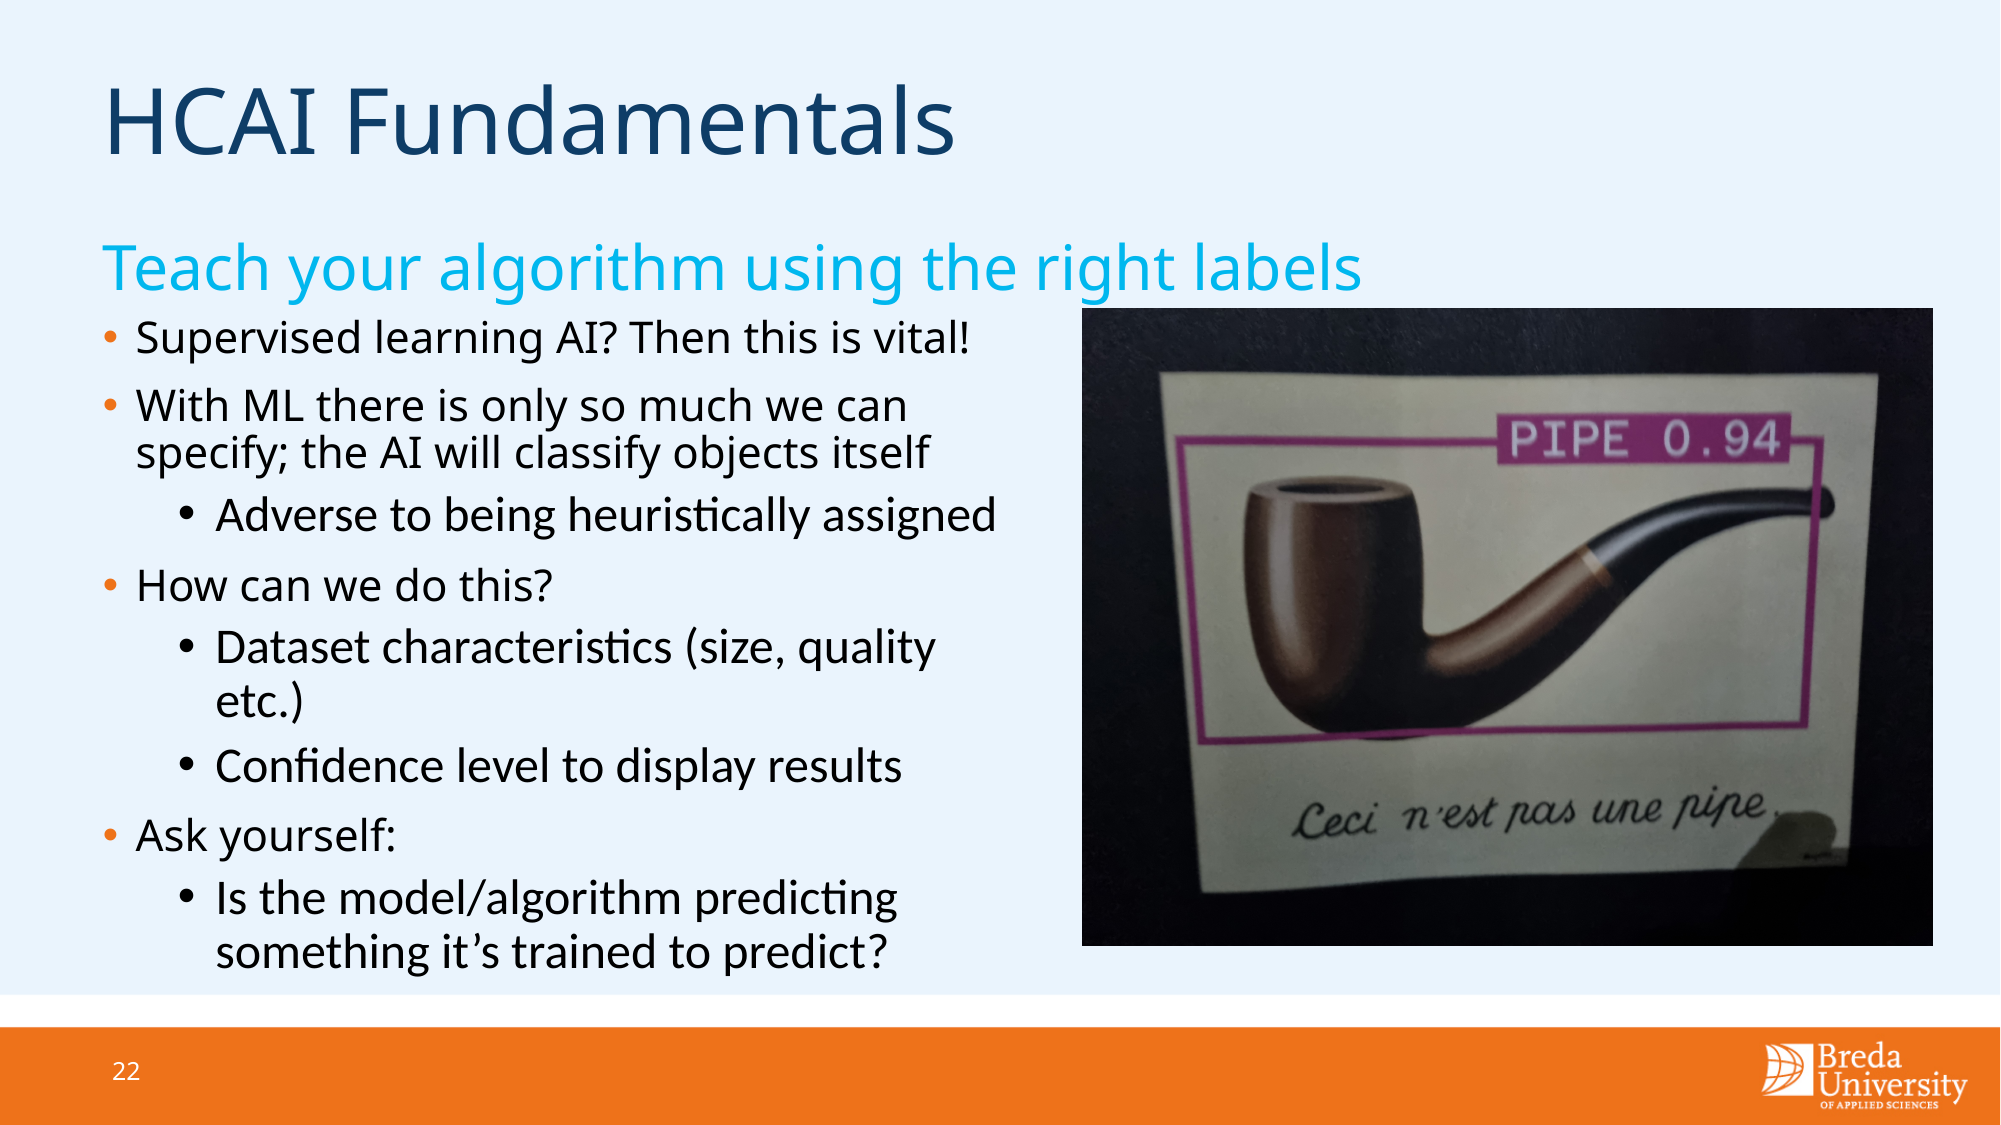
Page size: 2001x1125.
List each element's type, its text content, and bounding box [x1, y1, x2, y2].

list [1082, 308, 1933, 946]
slide_number 22 [97, 1076, 198, 1103]
list Teach your algorithm using the right labels [88, 229, 1917, 307]
title HCAI Fundamentals [88, 67, 1917, 210]
picture [0, 0, 2001, 1125]
list Supervised learning AI? Then this is vital! With ML there is only so much we can specify; the AI will classify objects itself Adverse to being heuristically assigned How can we do this? Dataset characteristics (size, quality etc.) Confidence level to display results Ask yourself: Is the model/algorithm predicting something it’s trained to predict? [88, 308, 1042, 1076]
